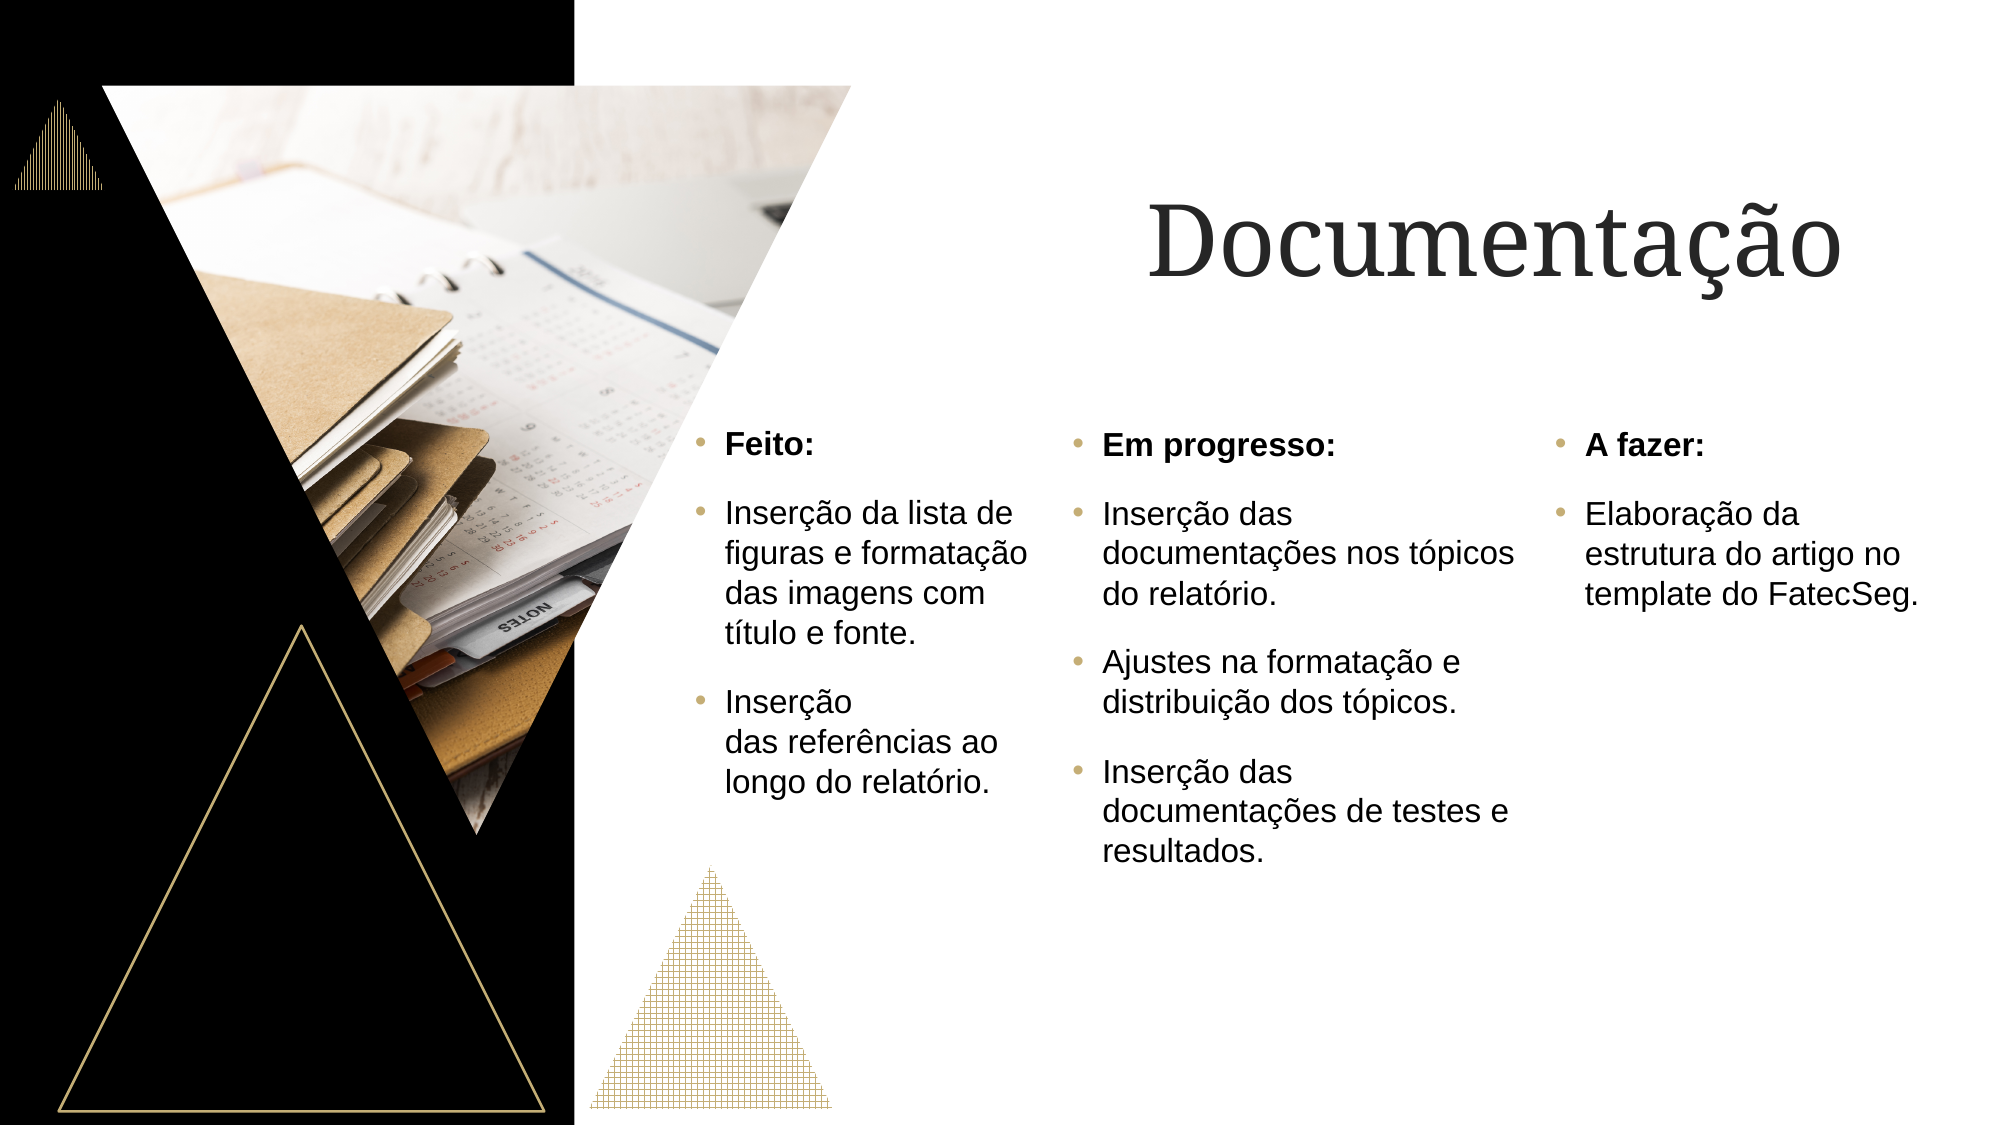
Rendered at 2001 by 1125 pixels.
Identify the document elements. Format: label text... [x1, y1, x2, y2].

text_box A fazer: Elaboração da estrutura do artigo no template do FatecSeg. [1555, 415, 1927, 762]
text_box Em progresso: Inserção das documentações nos tópicos do relatório. Ajustes na formatação e distribuição dos tópicos. Inserção das documentações de testes e resultados. [1072, 415, 1549, 974]
title Documentação [1131, 0, 1927, 306]
picture [101, 85, 852, 836]
list Feito: Inserção da lista de figuras e formatação das imagens com título e fonte. Inserção das referências ao longo do relatório. [860, 414, 1067, 761]
